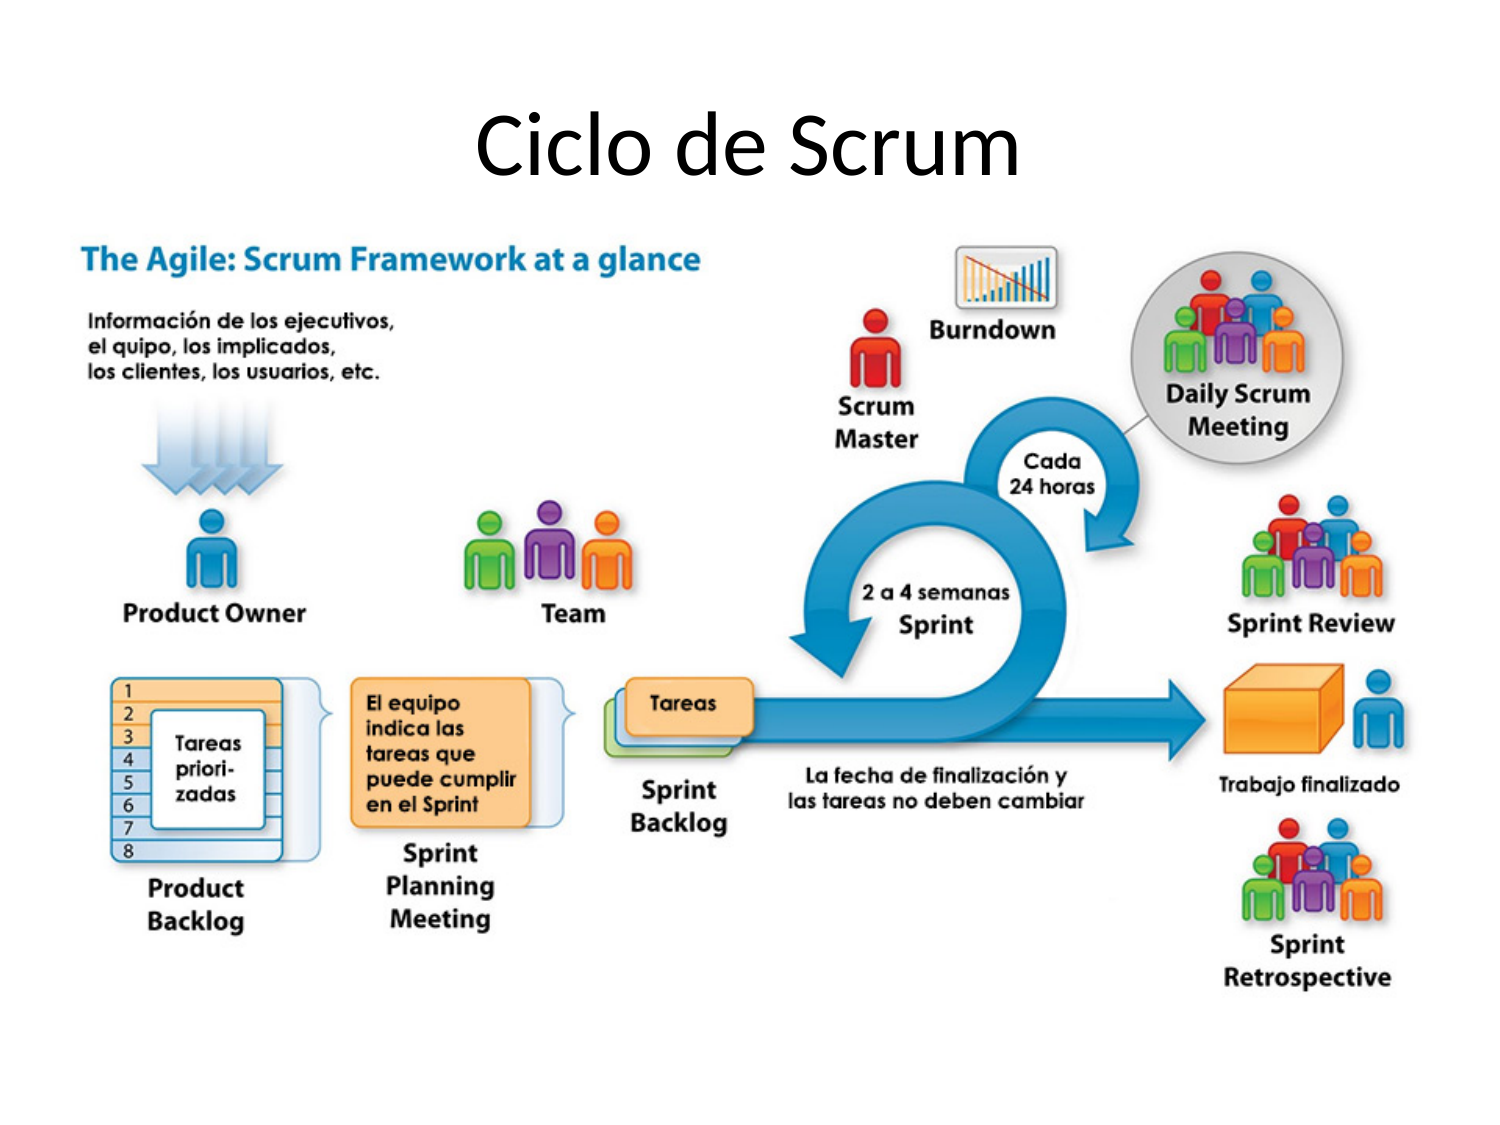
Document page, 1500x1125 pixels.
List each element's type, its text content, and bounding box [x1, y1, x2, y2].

text_box Ciclo de Scrum [74, 45, 1425, 220]
picture [46, 222, 1454, 1012]
